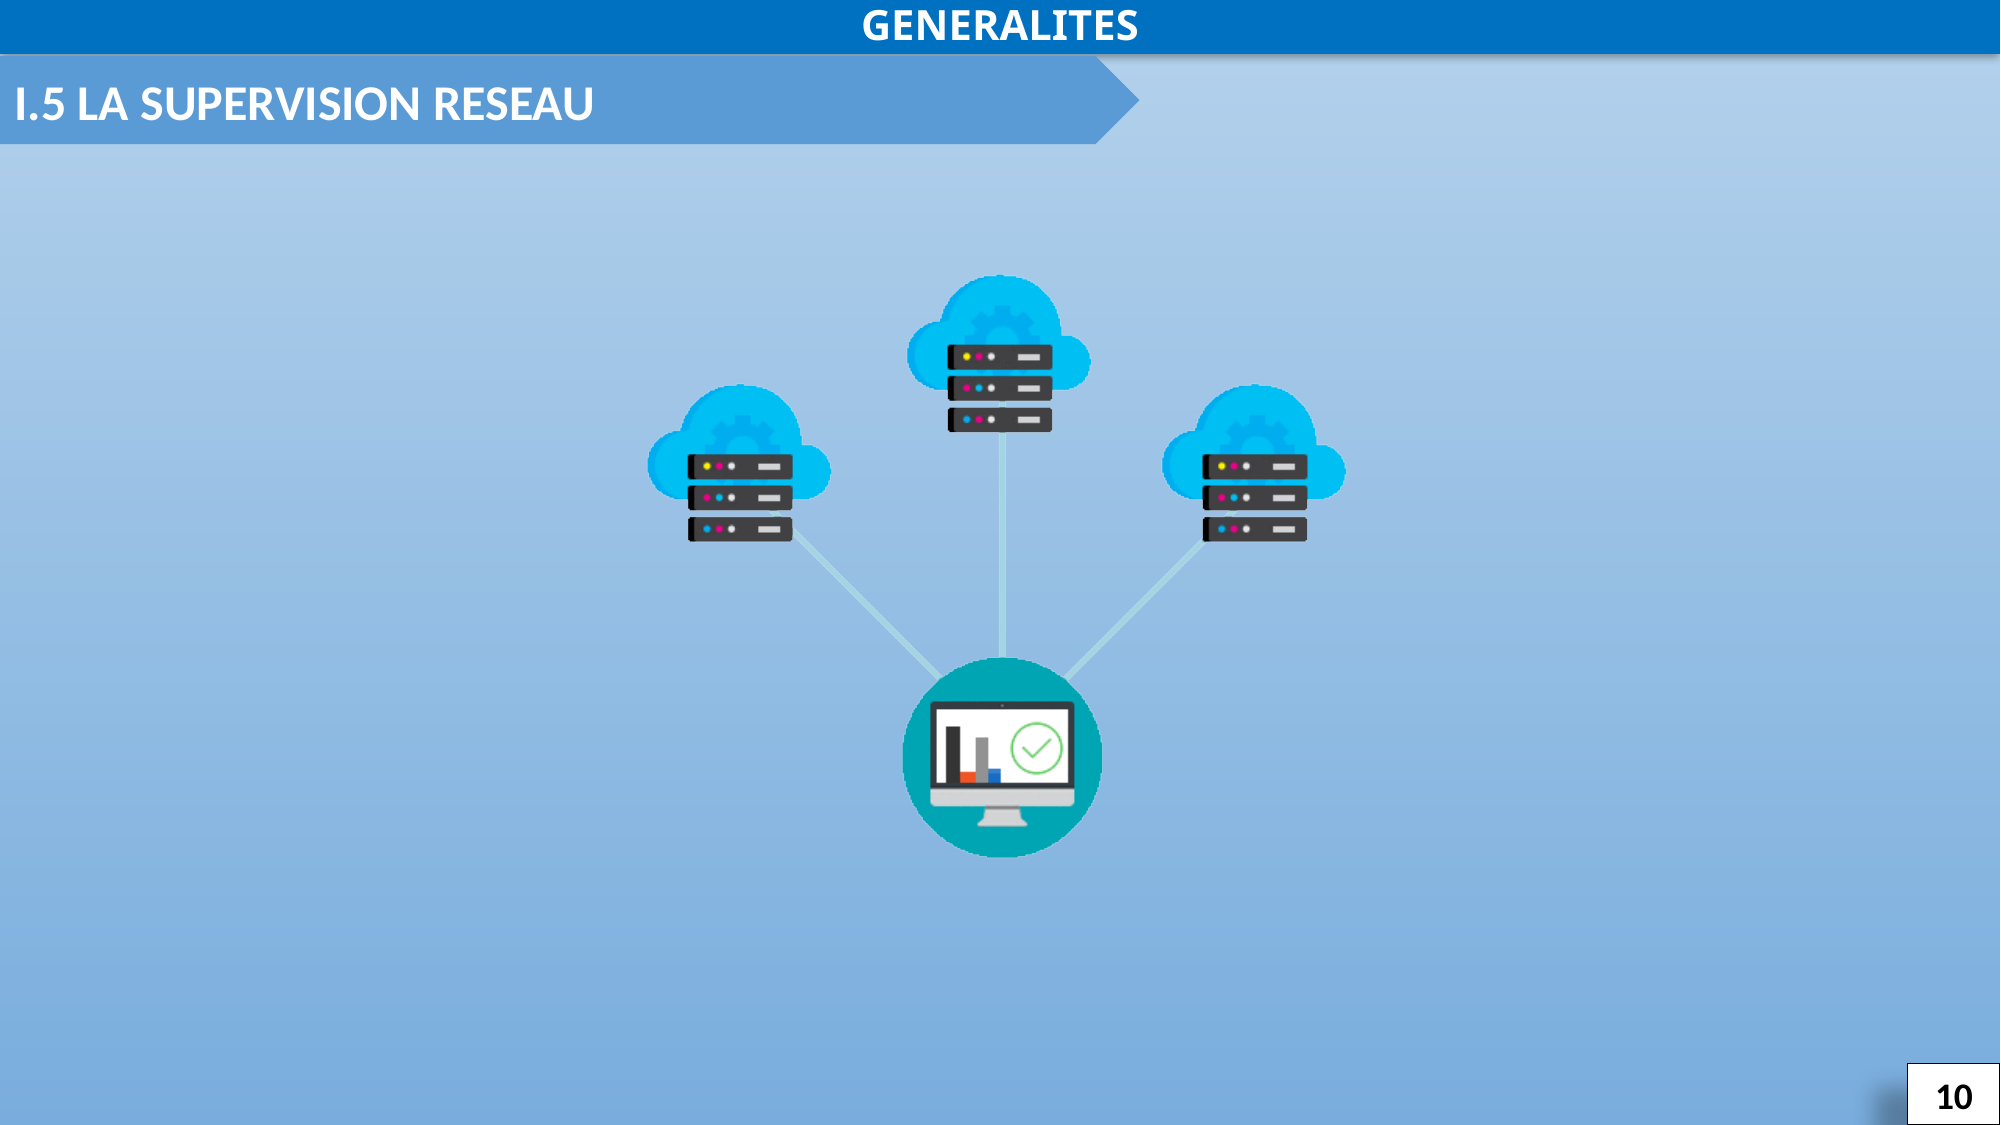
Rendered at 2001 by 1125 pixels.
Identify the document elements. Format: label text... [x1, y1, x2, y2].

text_box 10 [1907, 1063, 2000, 1125]
picture [624, 187, 1375, 938]
text_box I.5 LA SUPERVISION RESEAU [0, 55, 1141, 146]
text_box GENERALITES [0, 0, 2000, 54]
